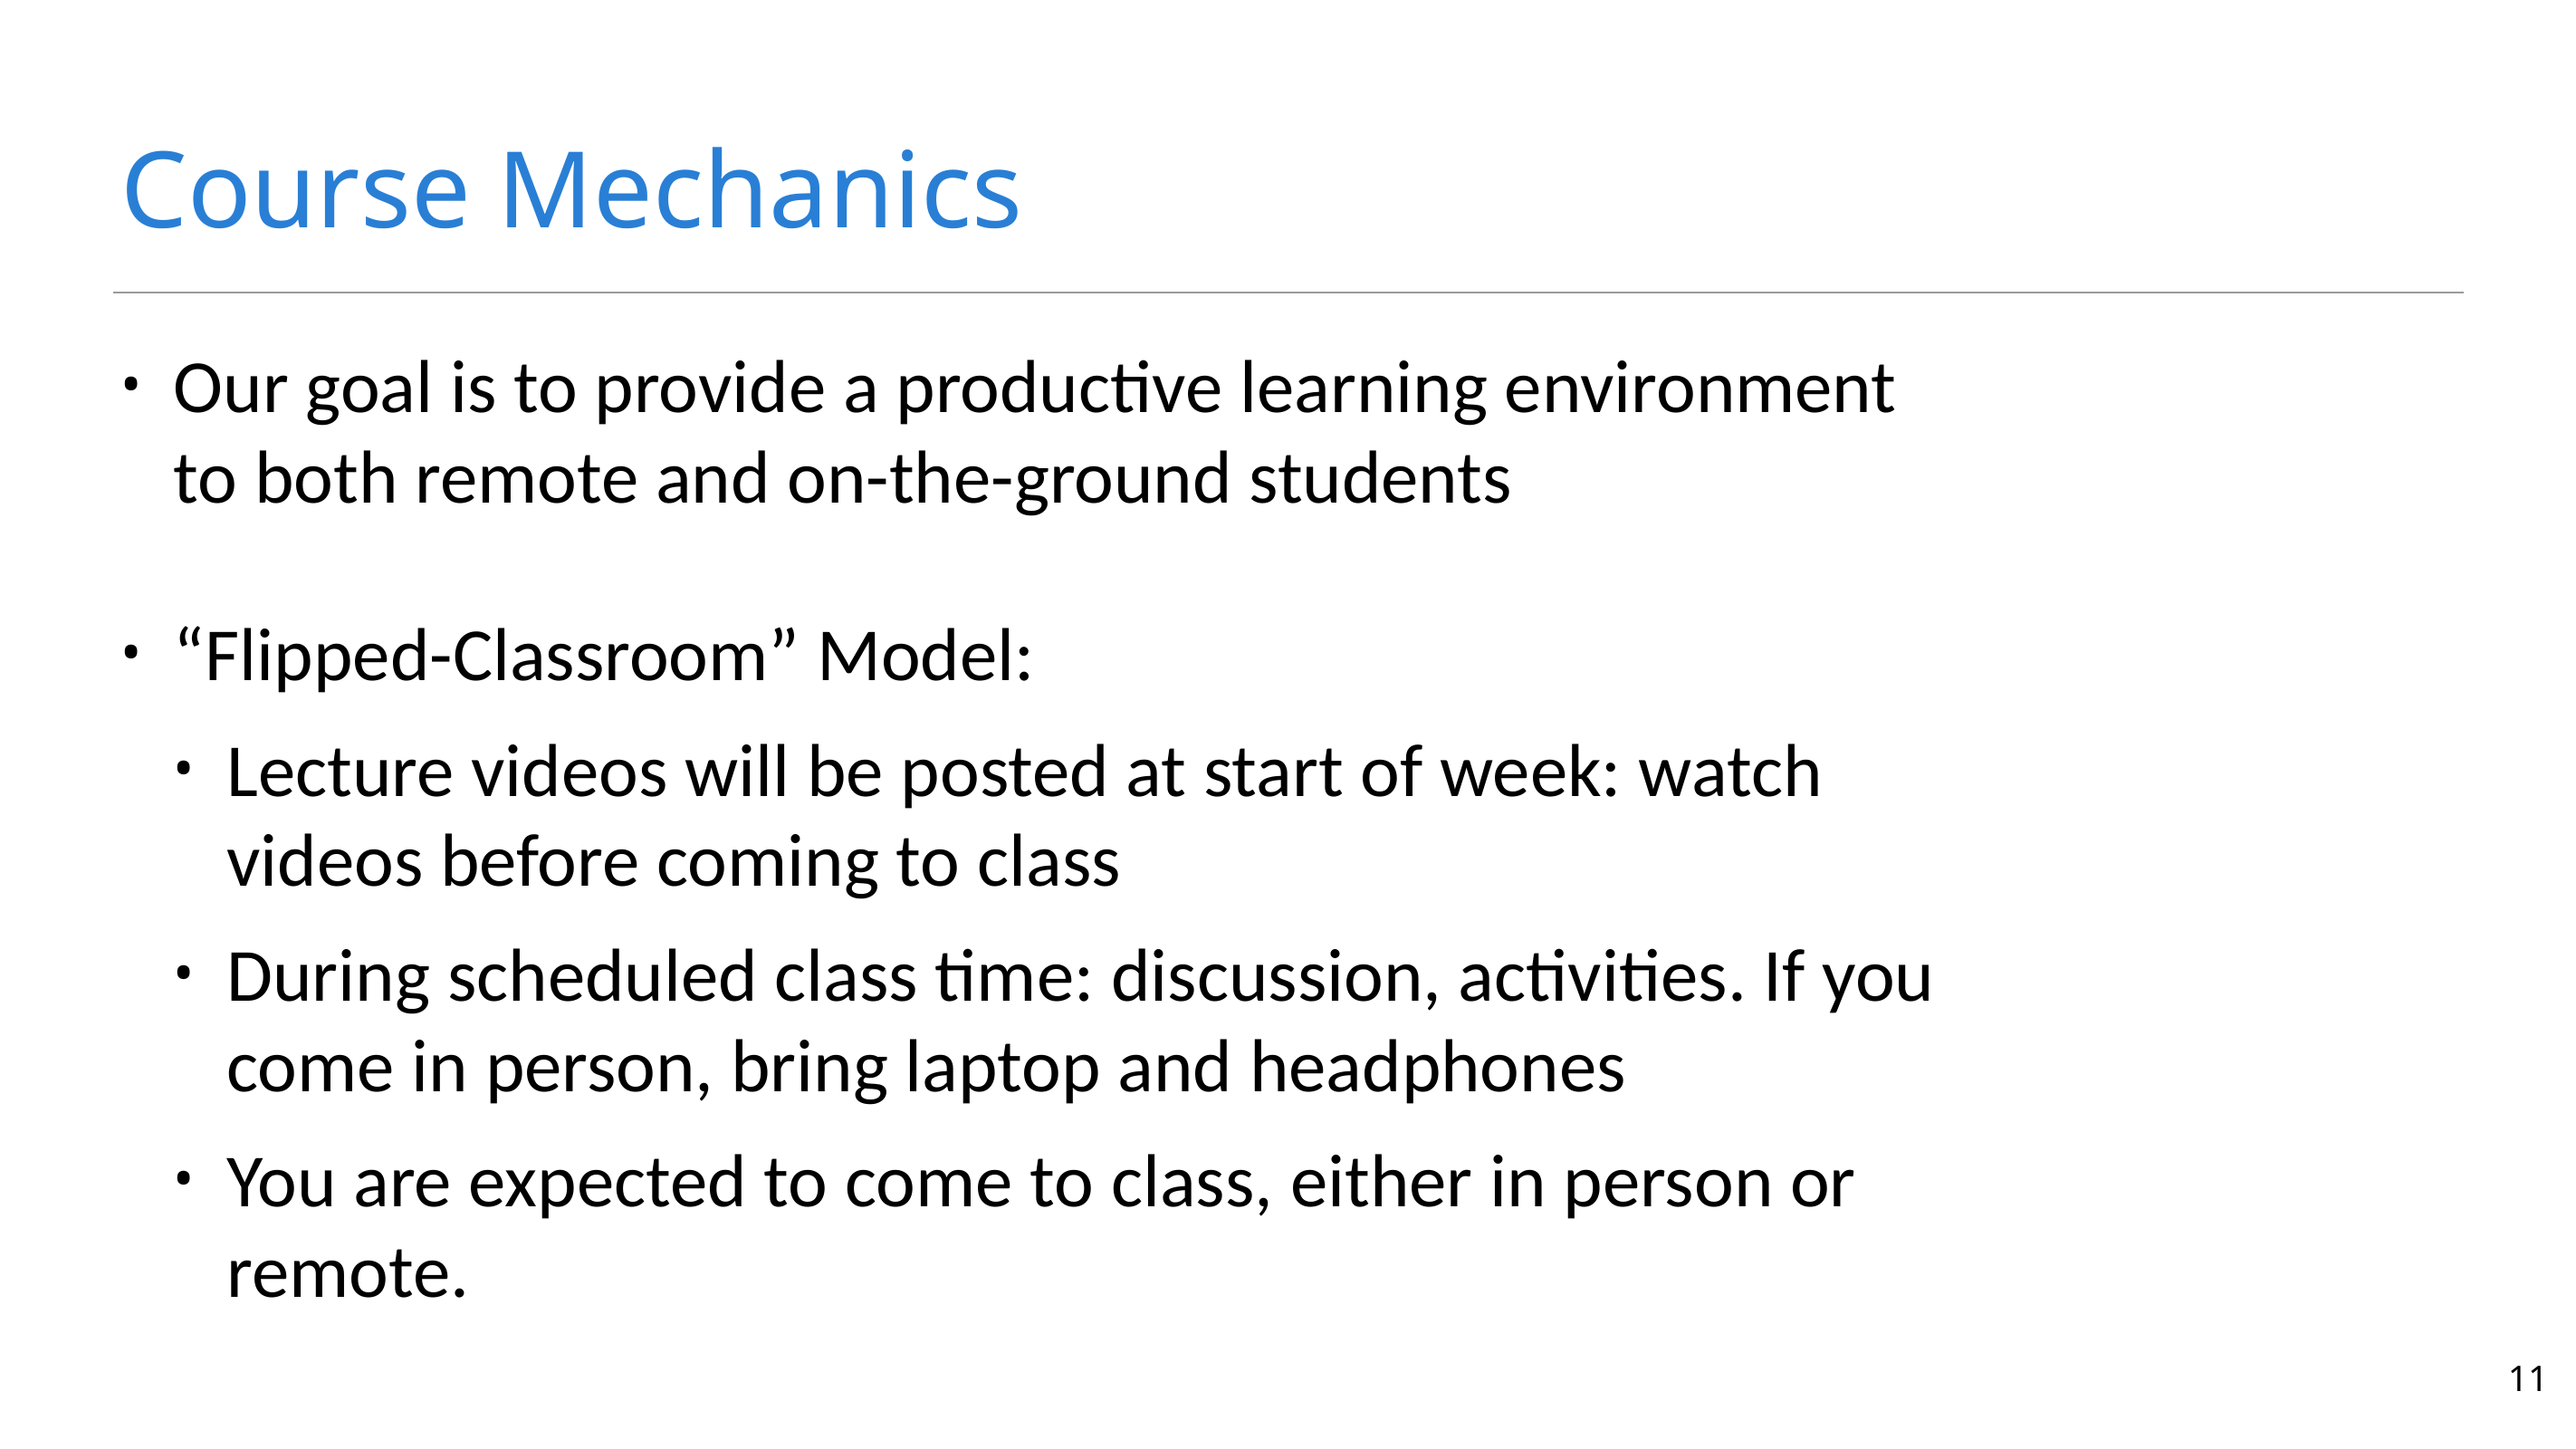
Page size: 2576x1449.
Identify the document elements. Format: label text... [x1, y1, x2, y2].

title Course Mechanics [112, 48, 2464, 257]
list Our goal is to provide a productive learning environment to both remote and on-the-ground students “Flipped-Classroom” Model: Lecture videos will be posted at start of week: watch videos before coming to class During scheduled class time: discussion, activities. If you come in person, bring laptop and headphones You are expected to come to class, either in person or remote. [112, 330, 1970, 1321]
